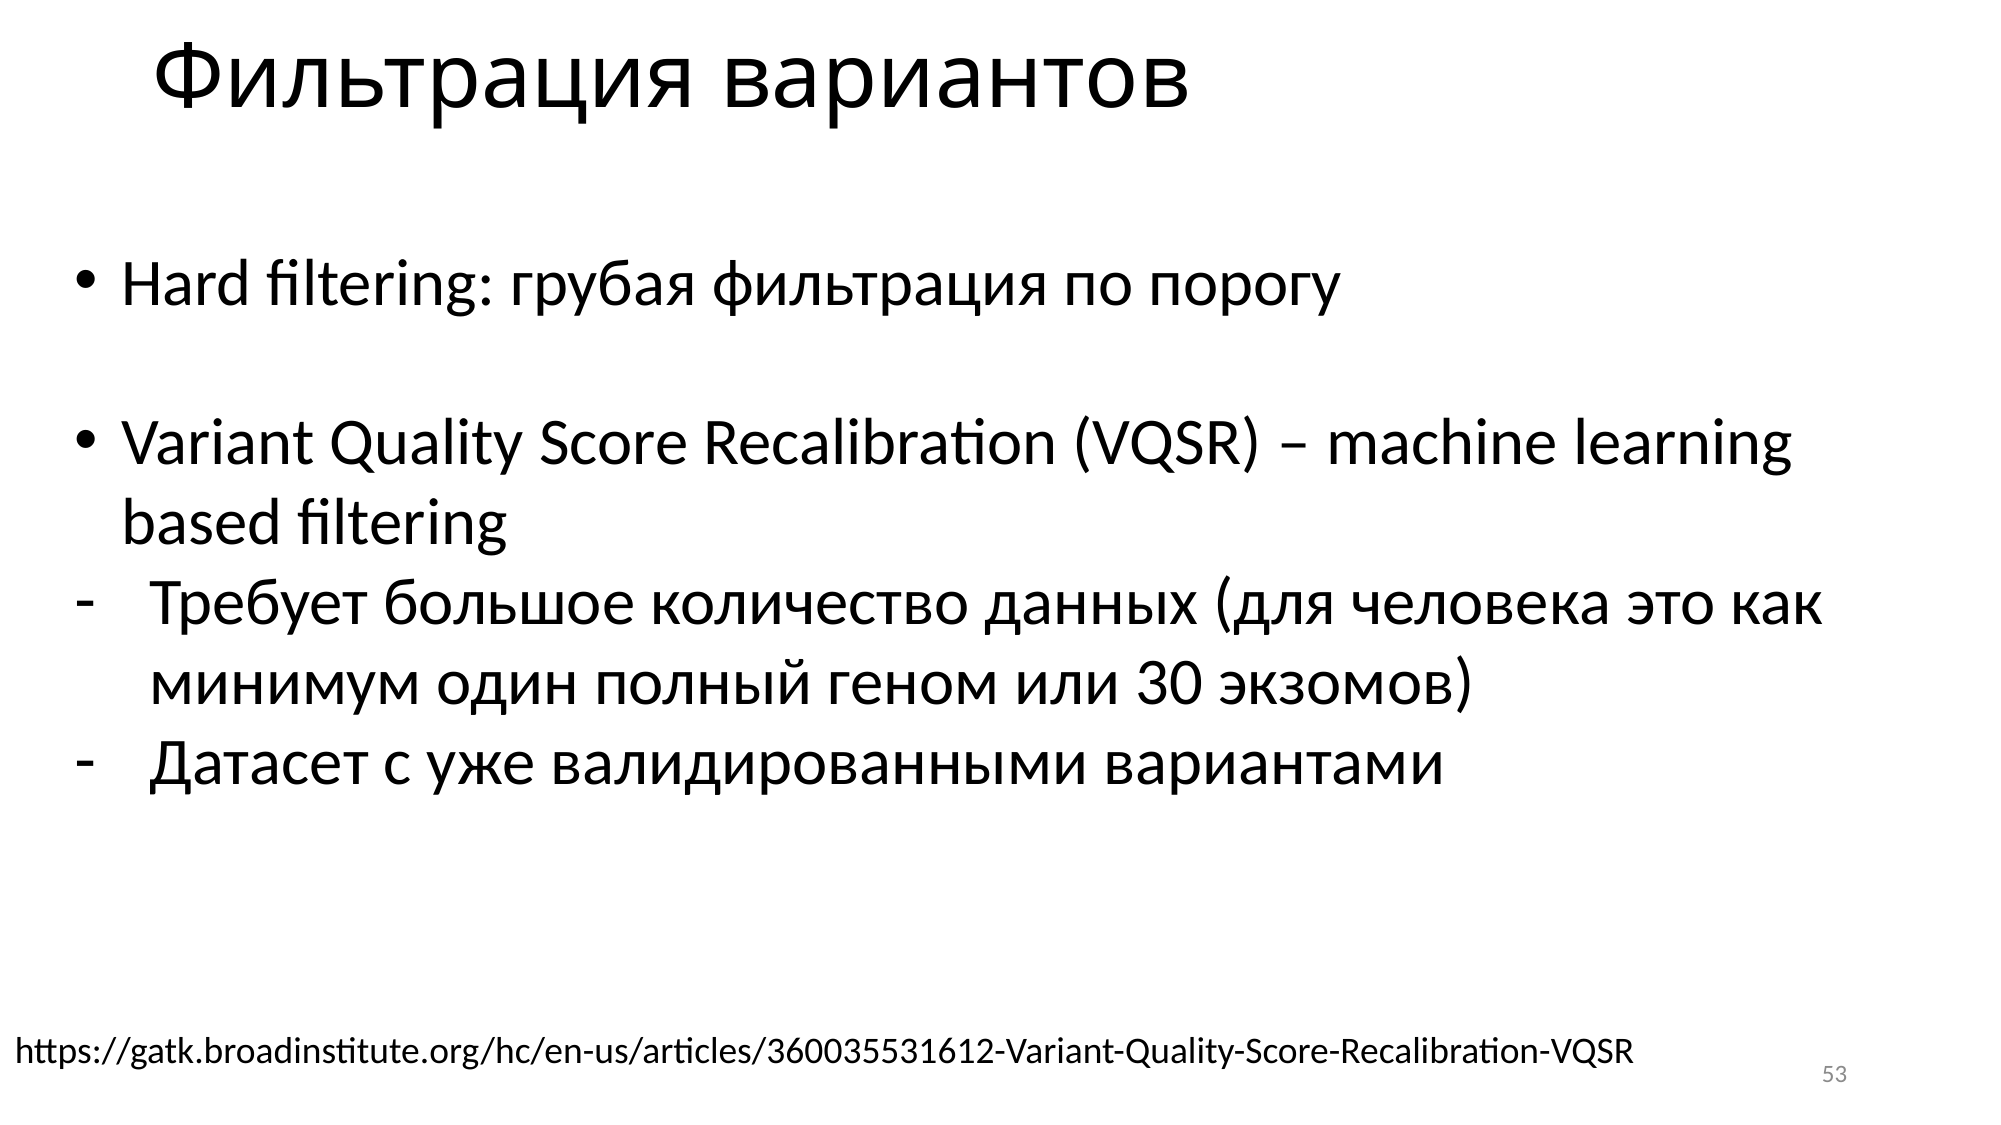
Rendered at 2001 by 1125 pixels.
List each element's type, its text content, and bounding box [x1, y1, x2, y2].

text_box Hard filtering: грубая фильтрация по порогу Variant Quality Score Recalibration (VQSR) – machine learning based filtering Требует большое количество данных (для человека это как минимум один полный геном или 30 экзомов) Датасет с уже валидированными вариантами [59, 230, 1941, 886]
slide_number 53 [1412, 1042, 1863, 1103]
title Фильтрация вариантов [137, 22, 1863, 135]
text_box https://gatk.broadinstitute.org/hc/en-us/articles/360035531612-Variant-Quality-Score-Recalibration-VQSR [0, 1018, 1713, 1079]
